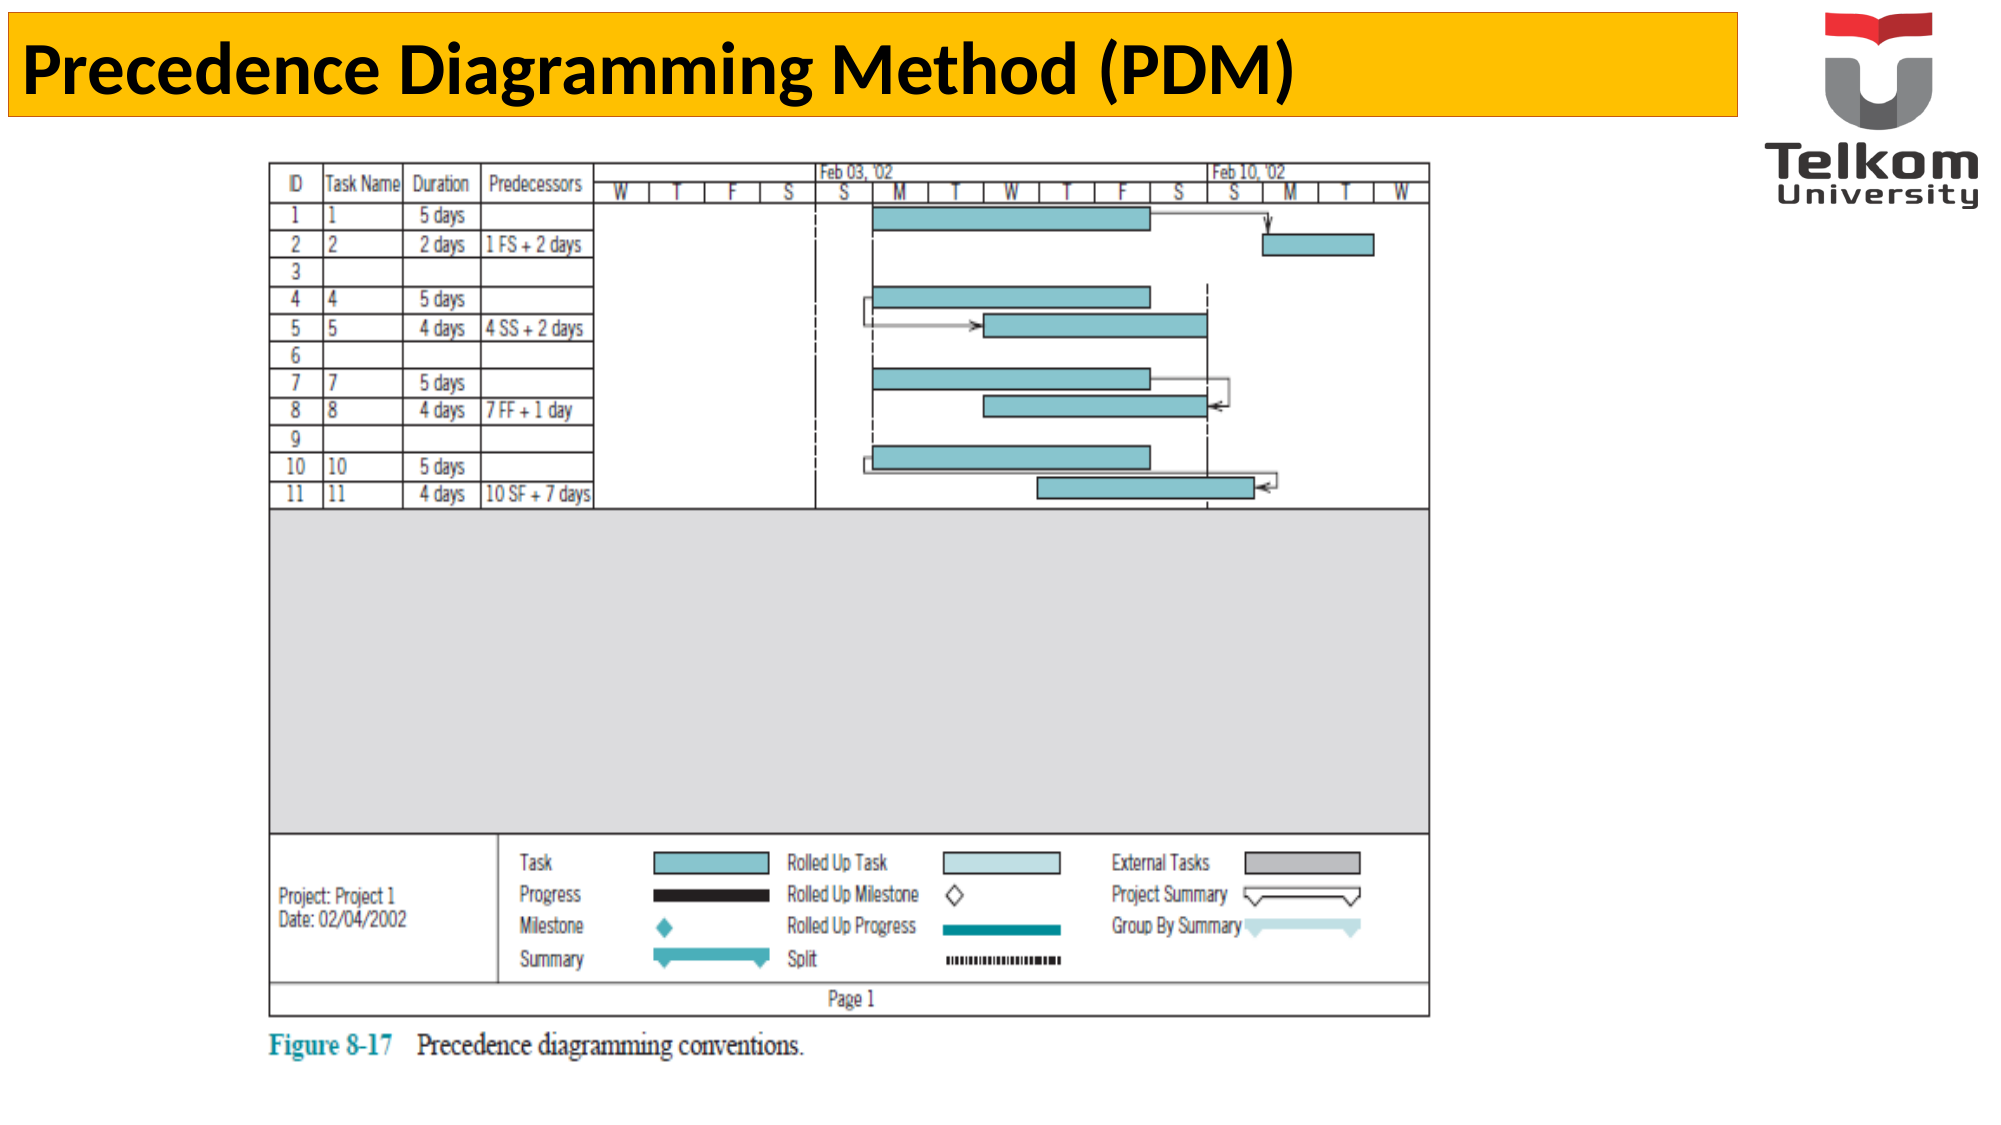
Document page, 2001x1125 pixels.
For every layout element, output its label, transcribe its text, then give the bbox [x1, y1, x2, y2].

picture [1764, 12, 1978, 209]
picture [217, 134, 1476, 1100]
text_box Precedence Diagramming Method (PDM) [8, 12, 1738, 117]
